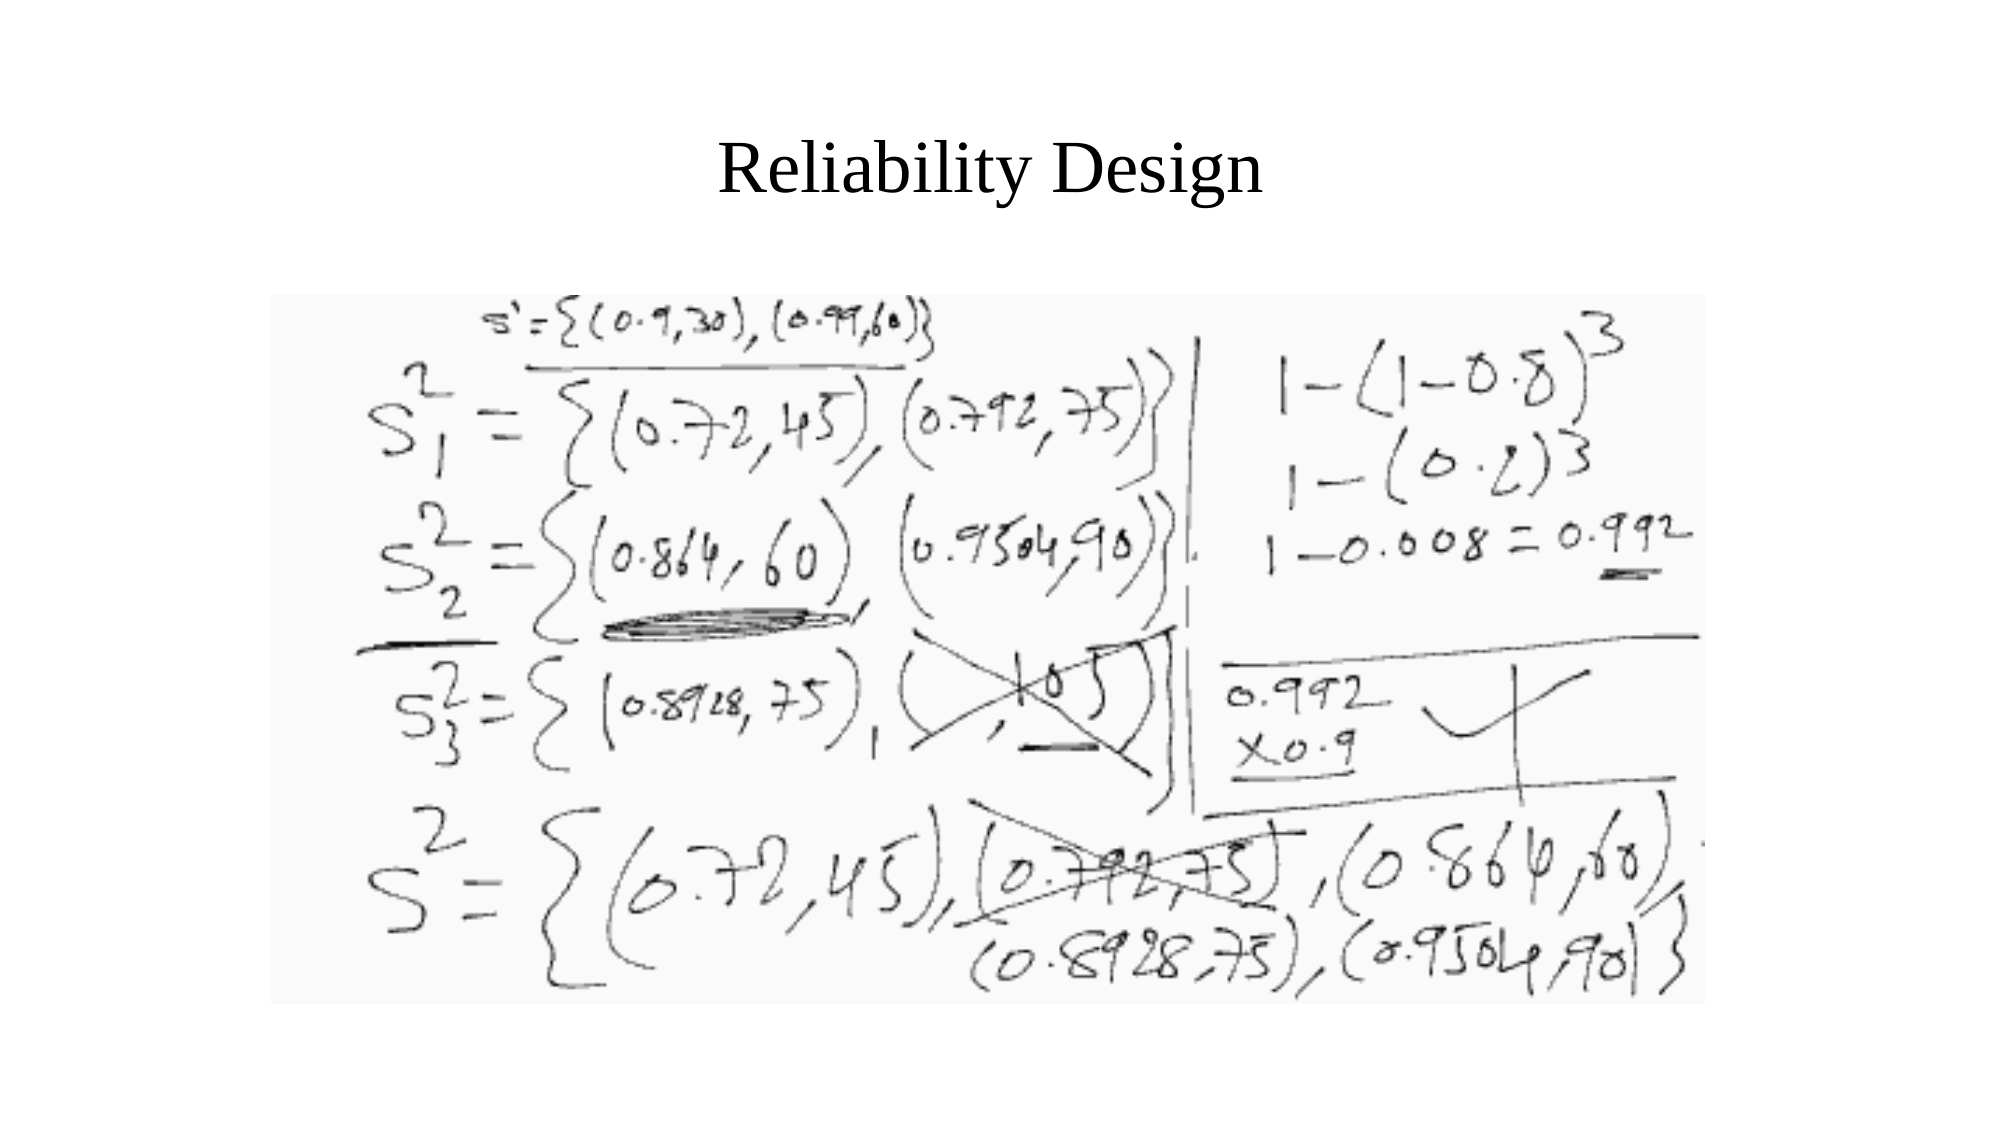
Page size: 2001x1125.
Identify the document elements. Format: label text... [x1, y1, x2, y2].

title Reliability Design [137, 59, 1863, 278]
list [271, 295, 1705, 1004]
